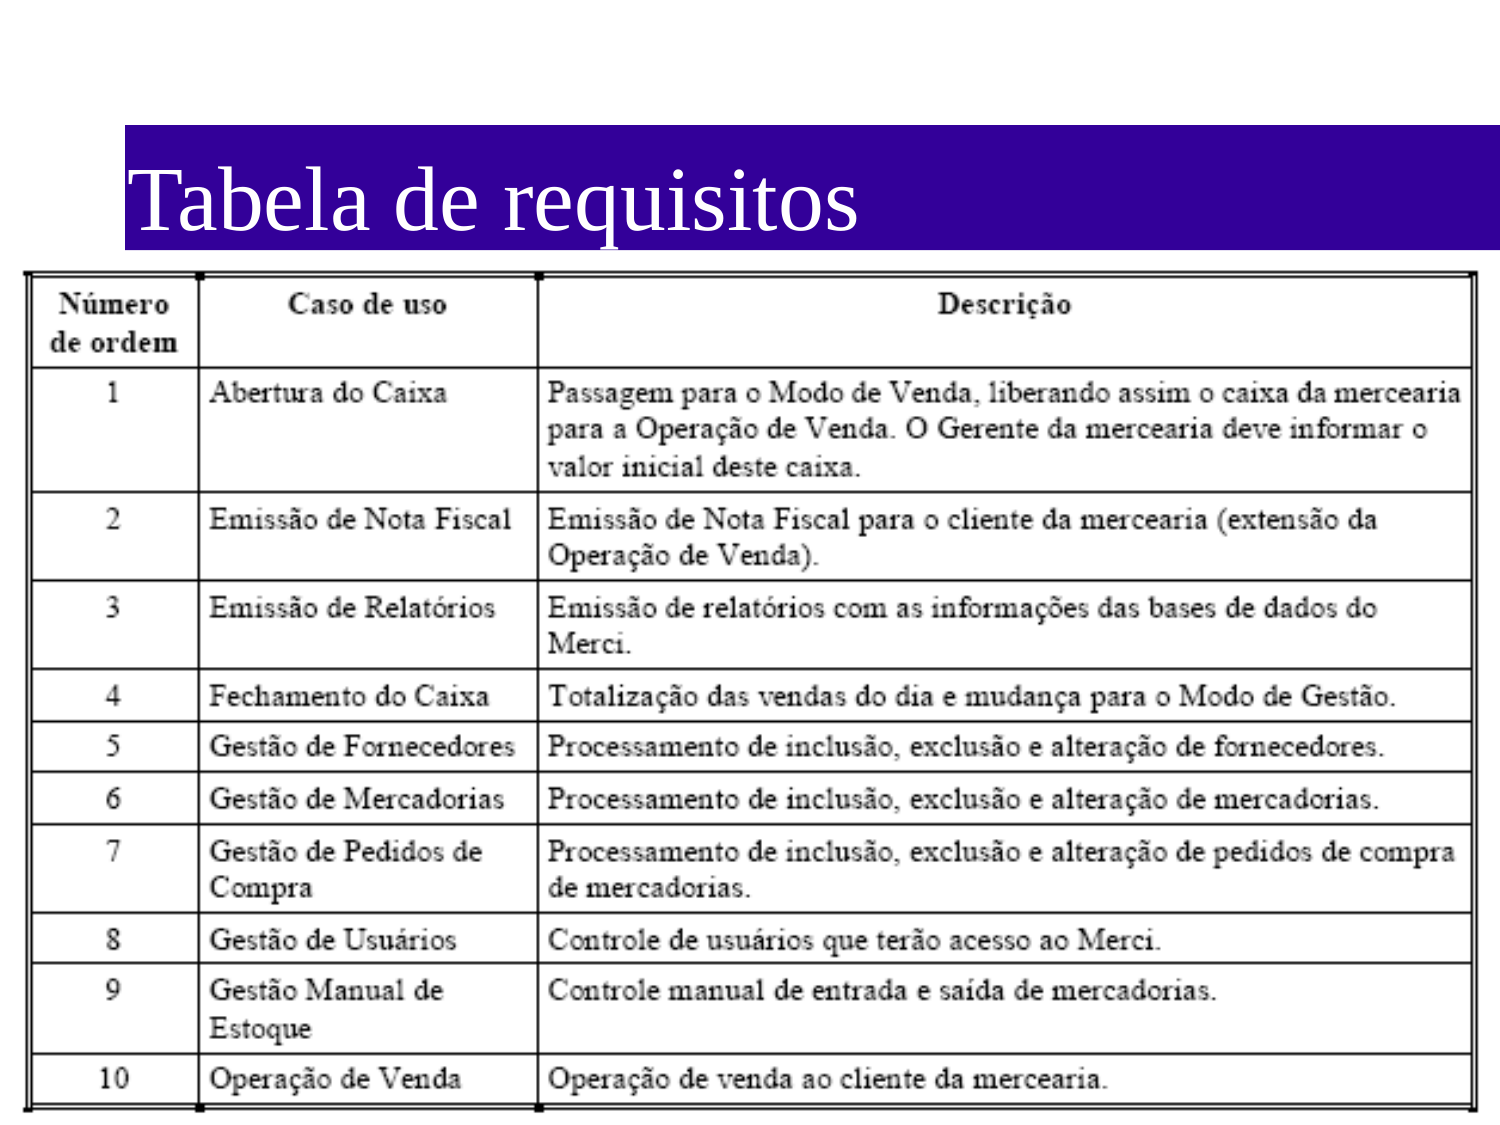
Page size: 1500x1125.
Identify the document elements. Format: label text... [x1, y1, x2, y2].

picture [0, 262, 1500, 1125]
text_box Tabela de requisitos [112, 99, 1387, 260]
